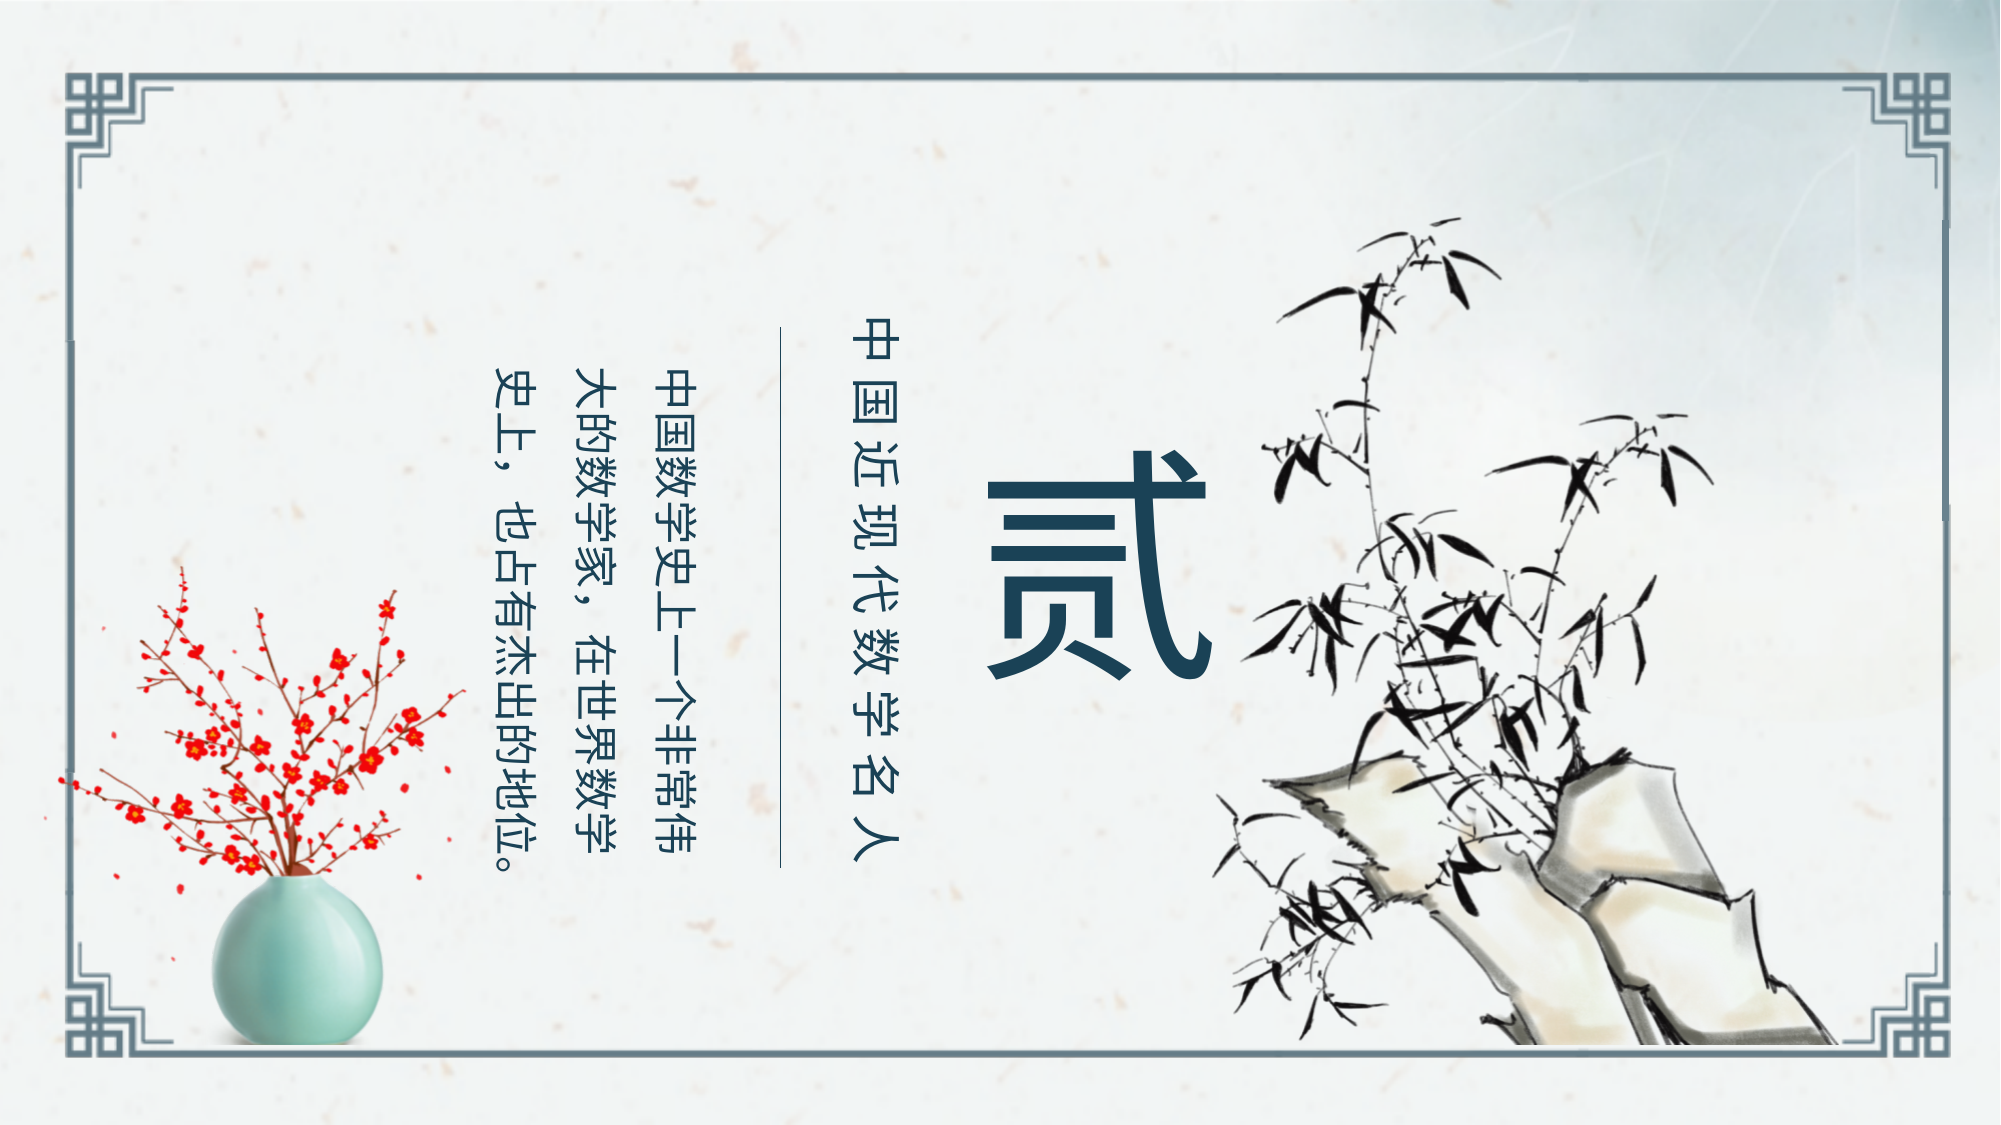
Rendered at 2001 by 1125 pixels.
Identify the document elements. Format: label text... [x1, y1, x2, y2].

text_box 中国数学史上一个非常伟大的数学家，在世界数学史上，也占有杰出的地位。 [465, 352, 738, 893]
text_box 中国近现代数学名人 [823, 299, 915, 917]
text_box 贰 [957, 403, 1178, 719]
picture [0, 0, 2000, 1125]
